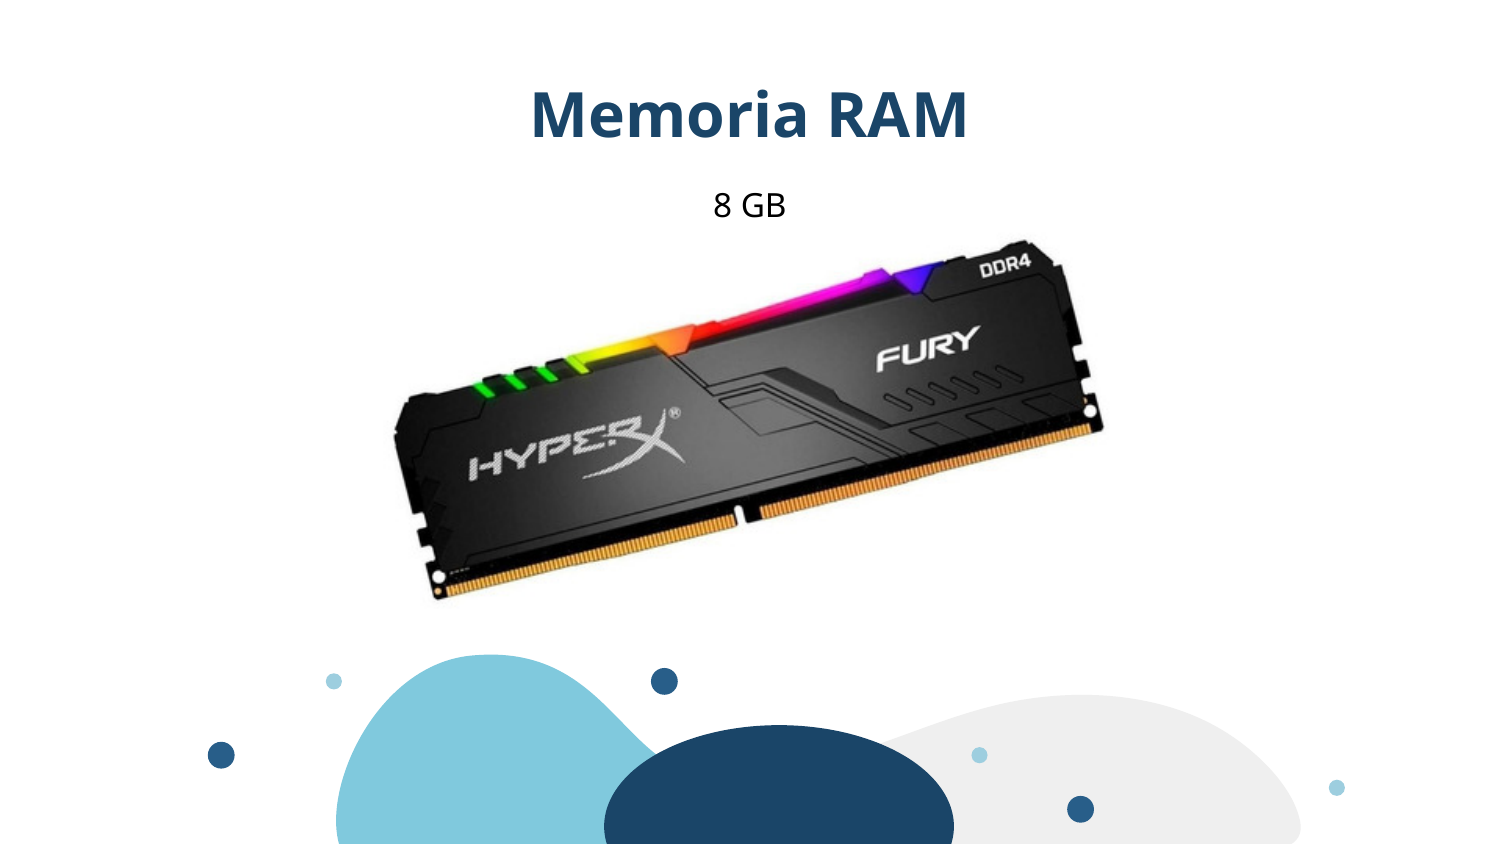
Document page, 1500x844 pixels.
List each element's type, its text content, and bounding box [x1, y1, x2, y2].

picture [359, 220, 1141, 623]
title Memoria RAM [88, 59, 1412, 154]
text_box 8 GB [88, 168, 1412, 756]
